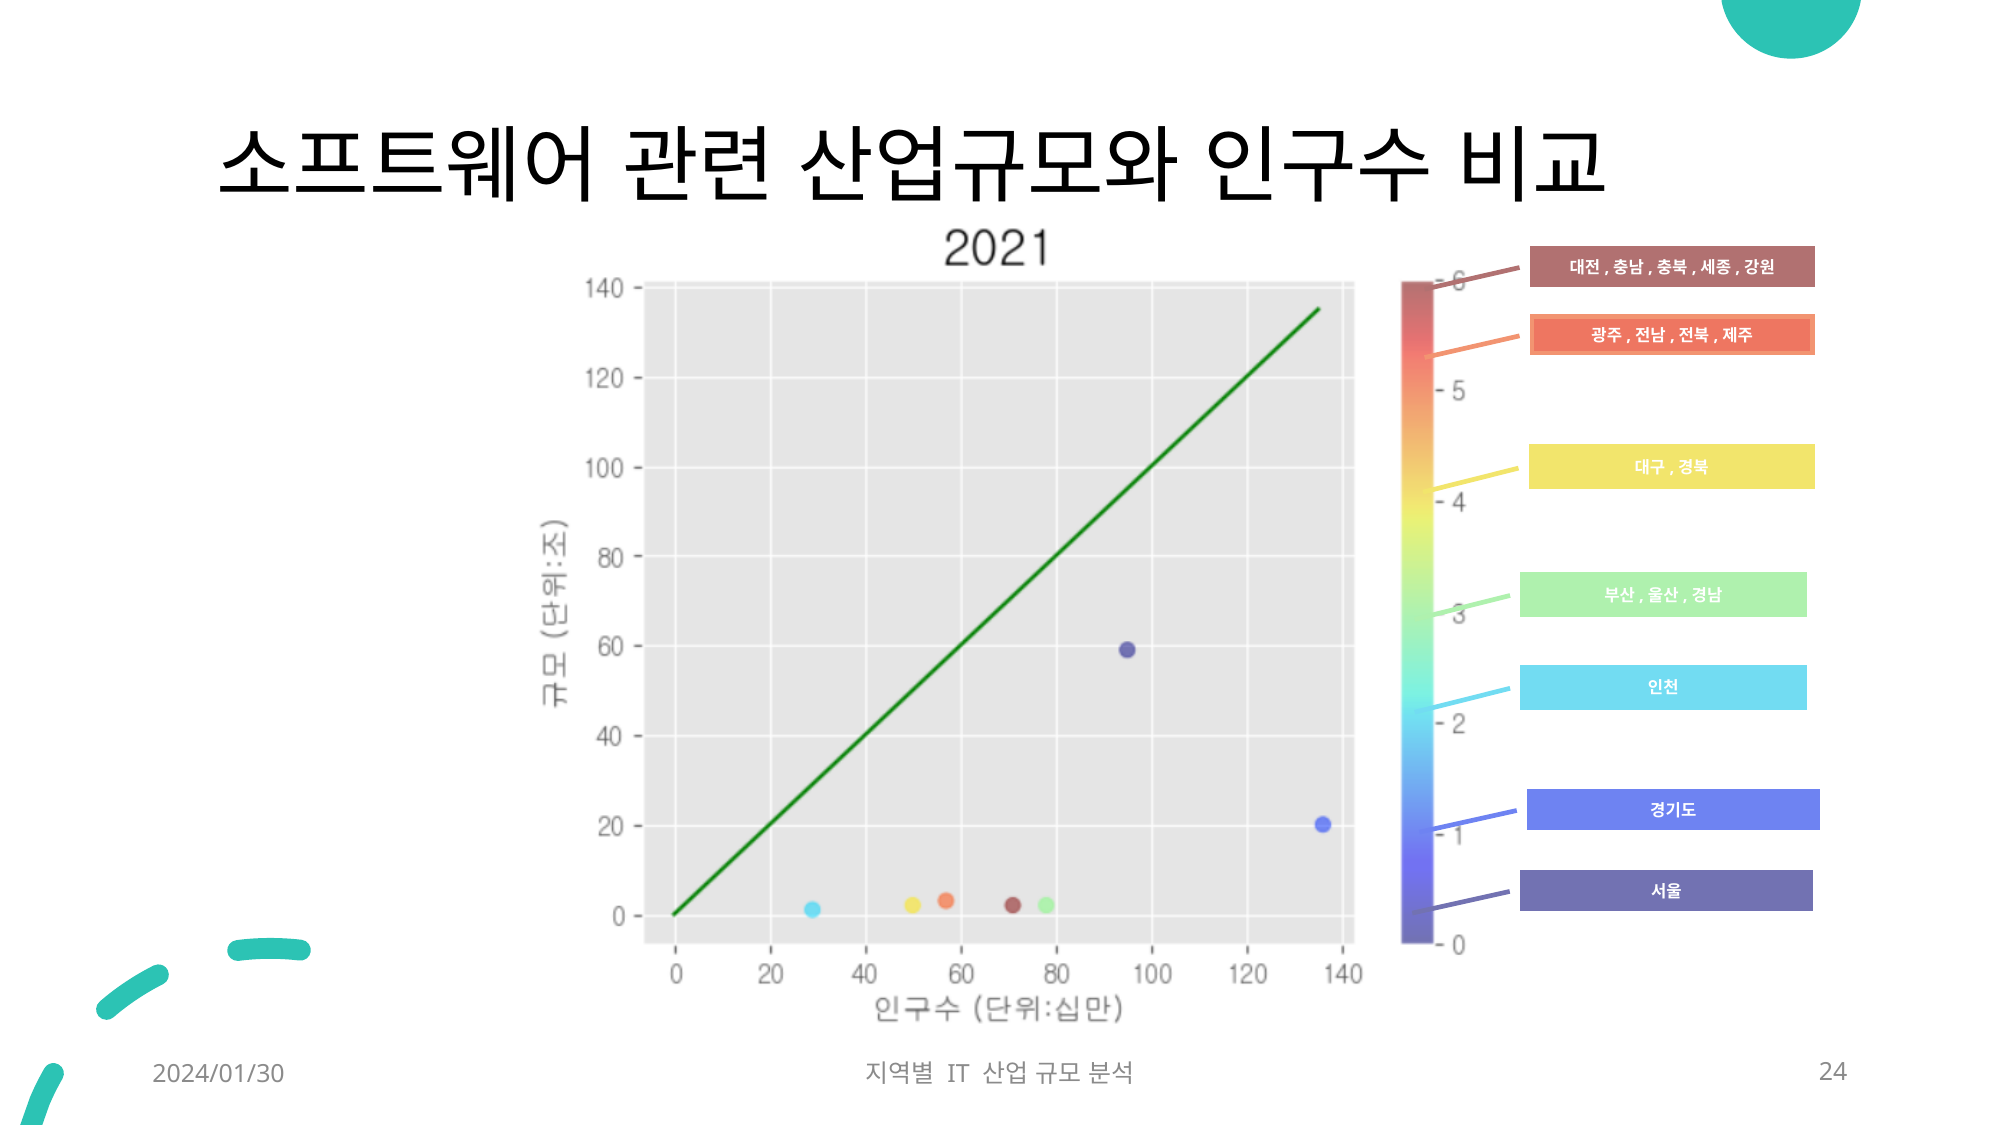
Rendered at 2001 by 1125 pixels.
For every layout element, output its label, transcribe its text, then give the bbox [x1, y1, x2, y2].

text_box 광주,전남,전북,제주 [1494, 334, 1520, 343]
text_box 경기도 [1494, 809, 1517, 817]
text_box 광주,전남,전북,제주 [1531, 316, 1814, 354]
slide_number 24 [1412, 1042, 1863, 1103]
text_box 서울 [1494, 890, 1510, 896]
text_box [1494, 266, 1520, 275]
text_box 경기도 [1529, 790, 1818, 829]
footer 지역별 IT 산업 규모 분석 [662, 1047, 1338, 1103]
text_box 서울 [1522, 871, 1811, 910]
title 소프트웨어 관련 산업규모와 인구수 비교 [88, 59, 1814, 278]
text_box 부산,울산,경남 [1522, 573, 1805, 615]
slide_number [137, 1042, 588, 1103]
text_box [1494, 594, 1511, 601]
text_box 인천 [1522, 666, 1805, 708]
picture [517, 210, 1494, 1047]
text_box 인천 [1494, 687, 1511, 694]
text_box 대구,경북 [1494, 467, 1519, 476]
text_box 대전,충남,충북,세종,강원 [1531, 247, 1814, 286]
text_box 대구,경북 [1530, 446, 1814, 488]
